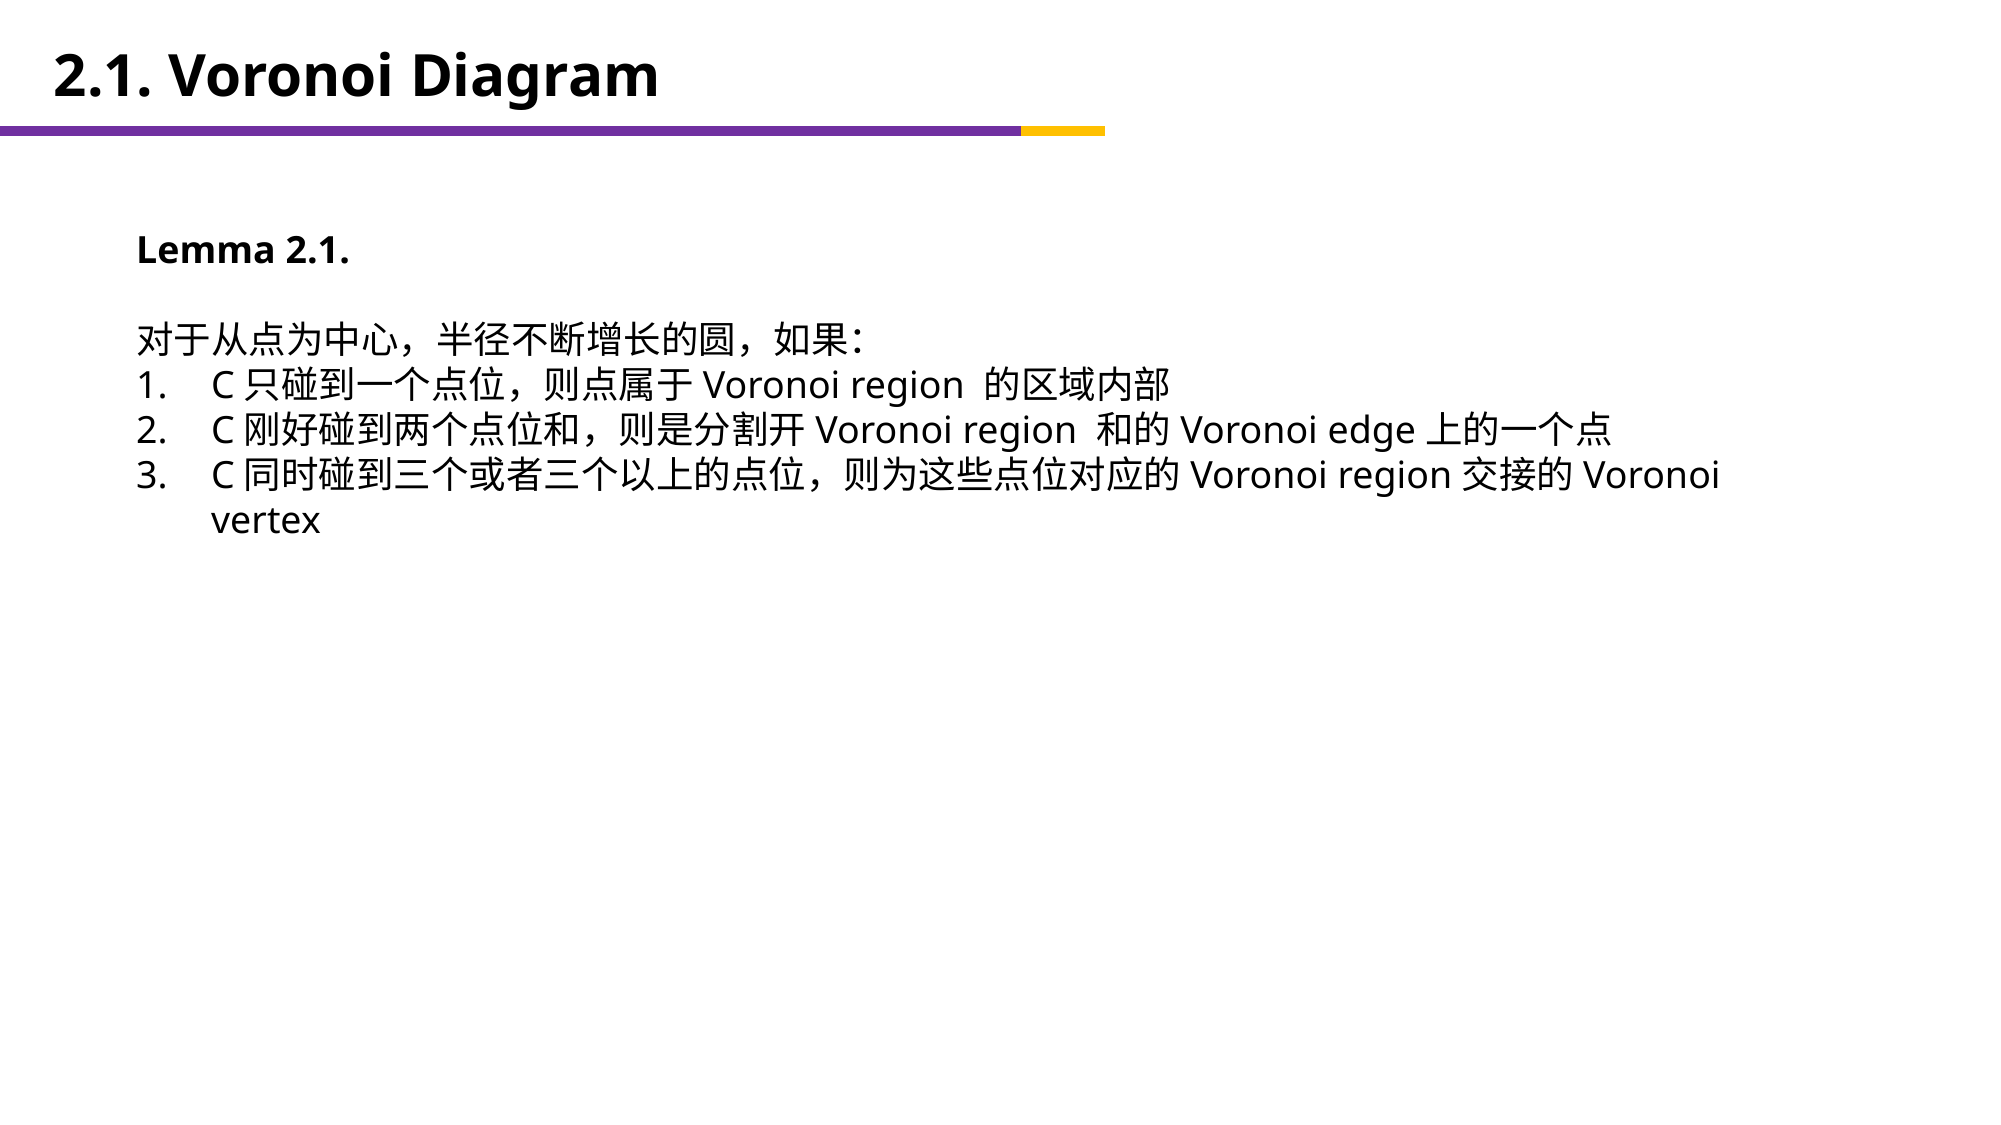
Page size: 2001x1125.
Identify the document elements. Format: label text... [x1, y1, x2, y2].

text_box 2.1. Voronoi Diagram [39, 30, 886, 116]
